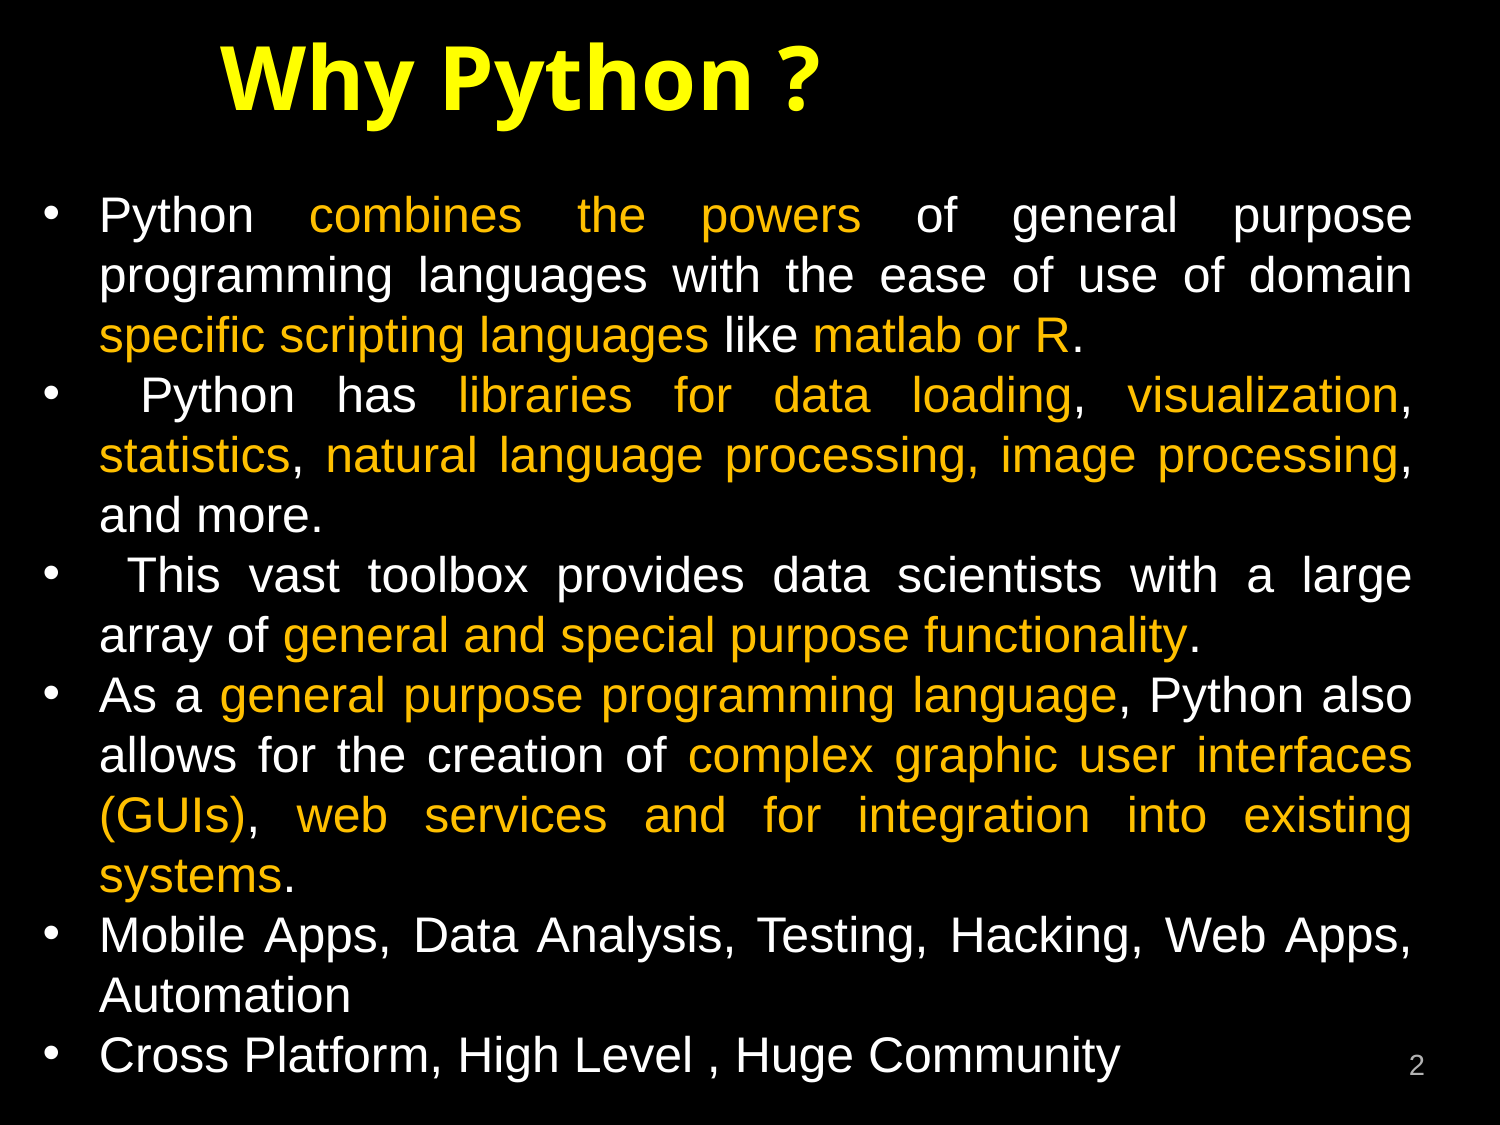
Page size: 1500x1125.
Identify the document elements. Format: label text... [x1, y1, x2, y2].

title Why Python ? [220, 21, 1280, 130]
text_box Python combines the powers of general purpose programming languages with the ease of use of domain specific scripting languages like matlab or R. Python has libraries for data loading, visualization, statistics, natural language processing, image processing, and more. This vast toolbox provides data scientists with a large array of general and special purpose functionality. As a general purpose programming language, Python also allows for the creation of complex graphic user interfaces (GUIs), web services and for integration into existing systems. Mobile Apps, Data Analysis, Testing, Hacking, Web Apps, Automation Cross Platform, High Level , Huge Community [27, 174, 1428, 1090]
